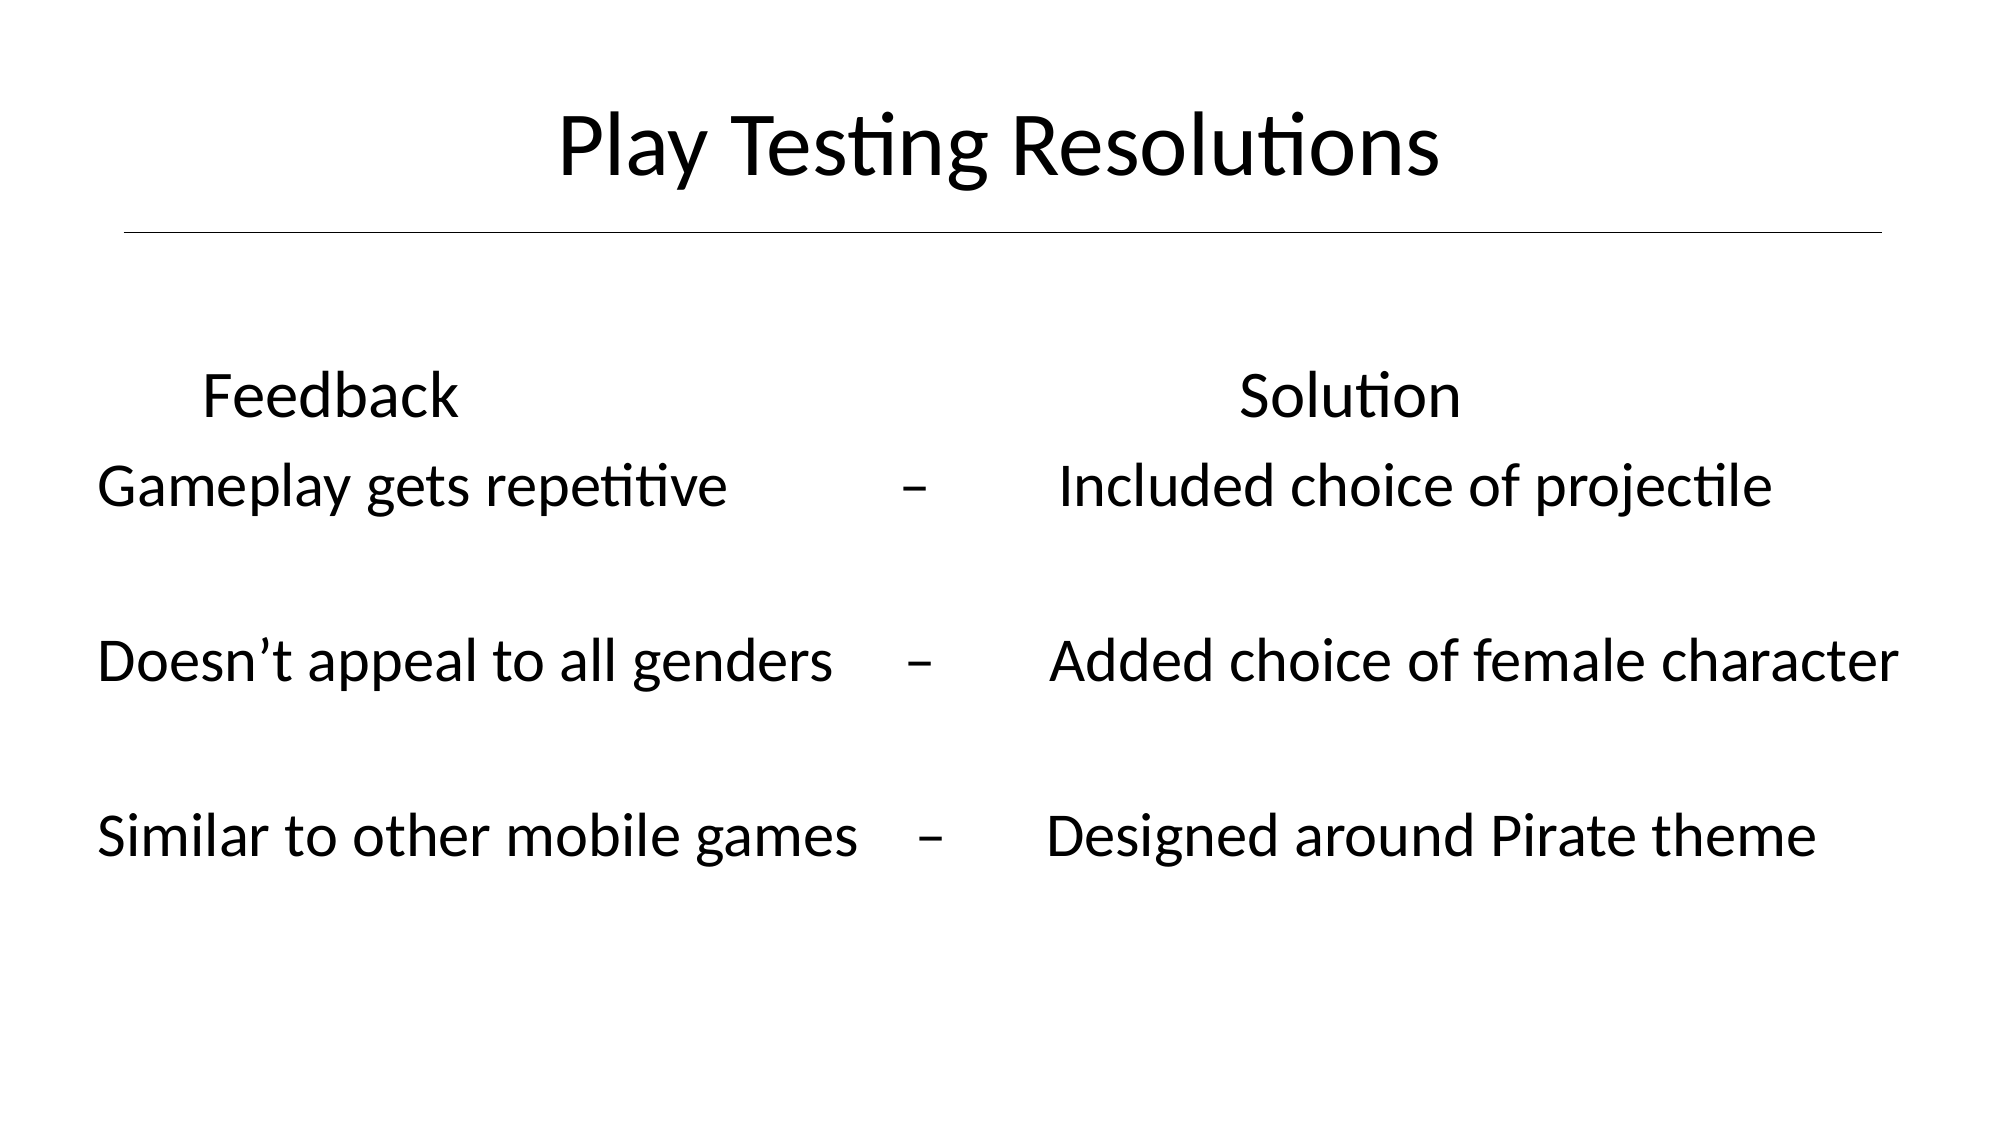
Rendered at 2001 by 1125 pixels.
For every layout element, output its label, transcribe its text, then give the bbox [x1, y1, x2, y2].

list Feedback Solution Gameplay gets repetitive – Included choice of projectile Doesn’t appeal to all genders – Added choice of female character Similar to other mobile games – Designed around Pirate theme [82, 343, 1969, 1087]
title Play Testing Resolutions [99, 45, 1900, 233]
